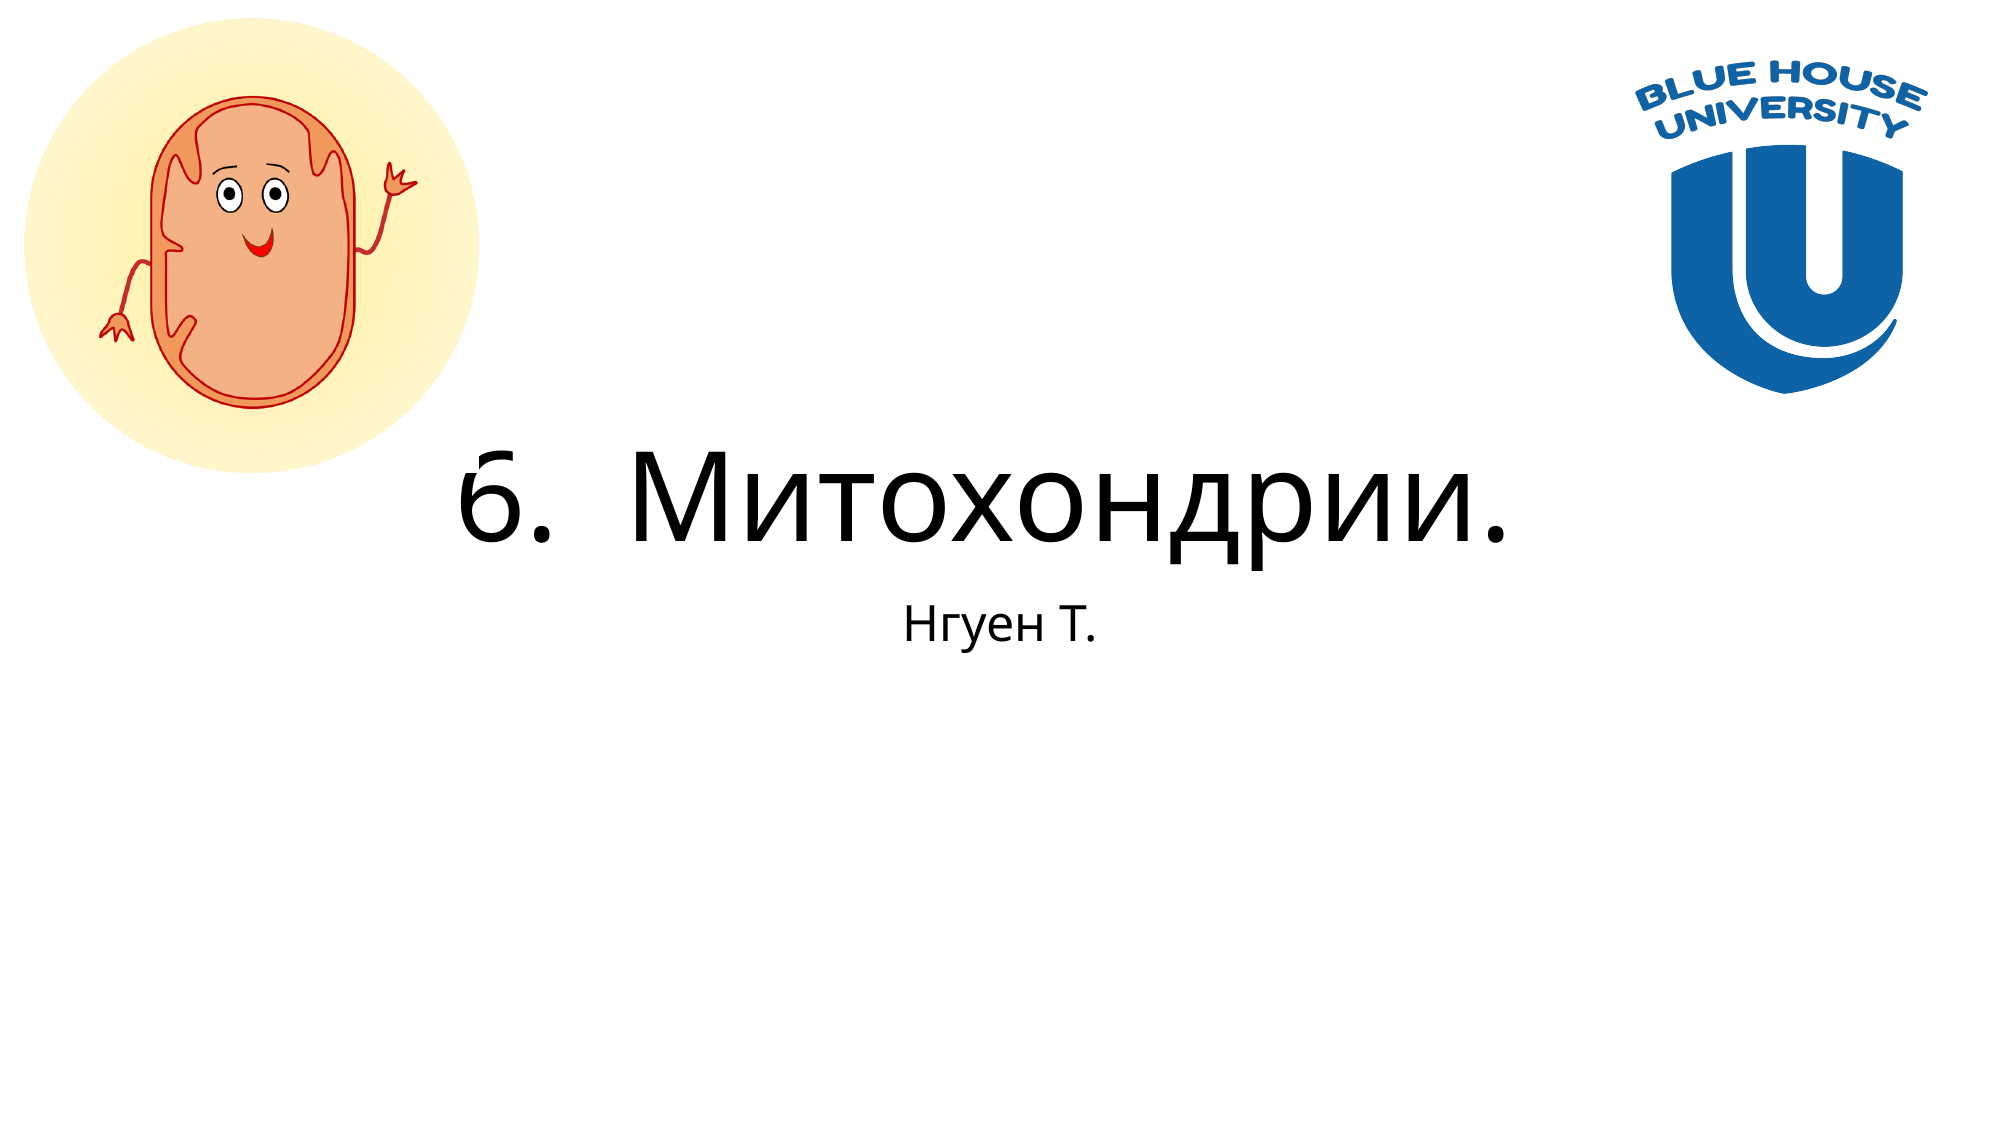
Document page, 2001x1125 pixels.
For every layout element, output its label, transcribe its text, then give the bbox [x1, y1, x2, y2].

title 6. Митохондрии. [249, 184, 1750, 576]
subtitle Нгуен Т. [249, 590, 1750, 863]
picture [1603, 45, 1976, 394]
picture [24, 18, 479, 473]
